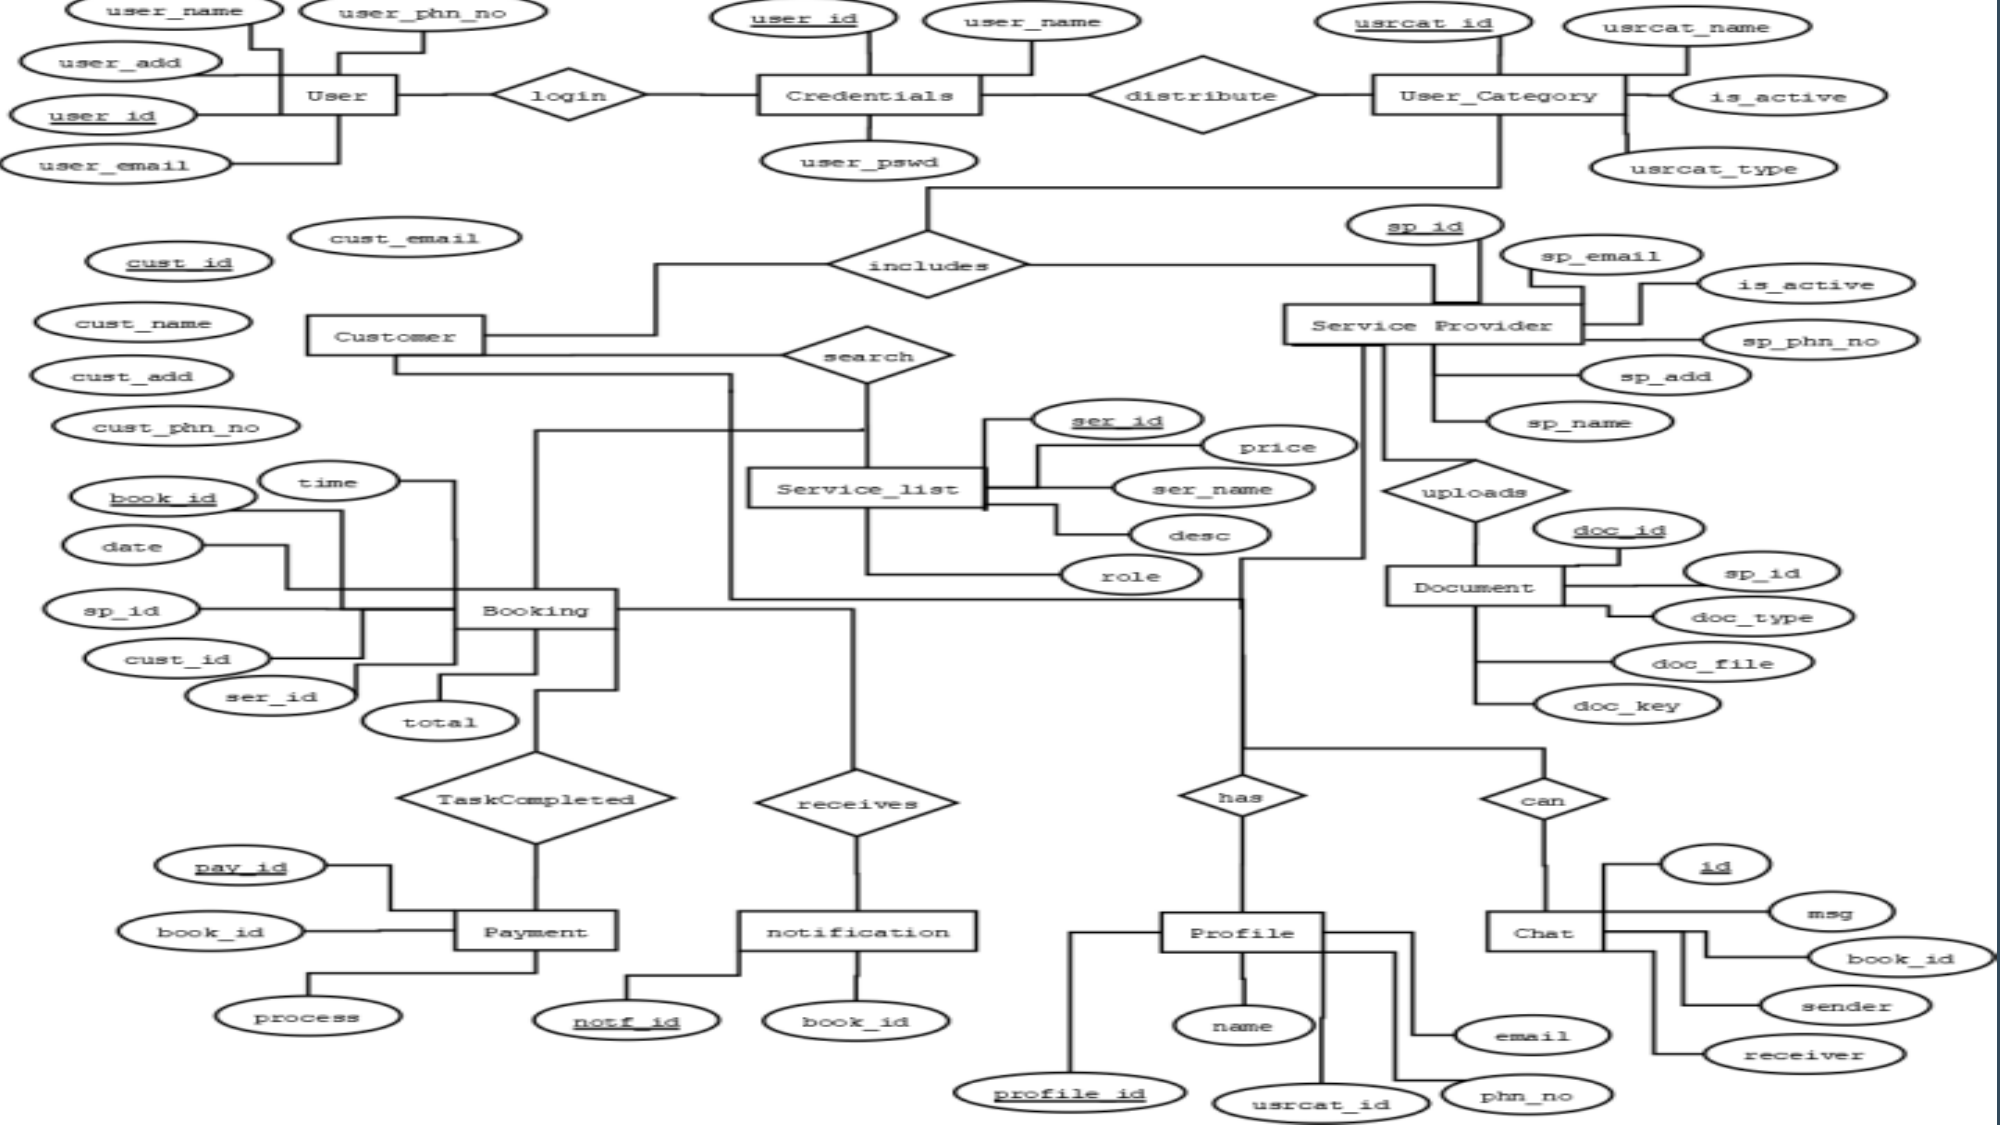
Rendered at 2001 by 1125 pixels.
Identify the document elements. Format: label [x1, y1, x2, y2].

list [0, 0, 1997, 1125]
